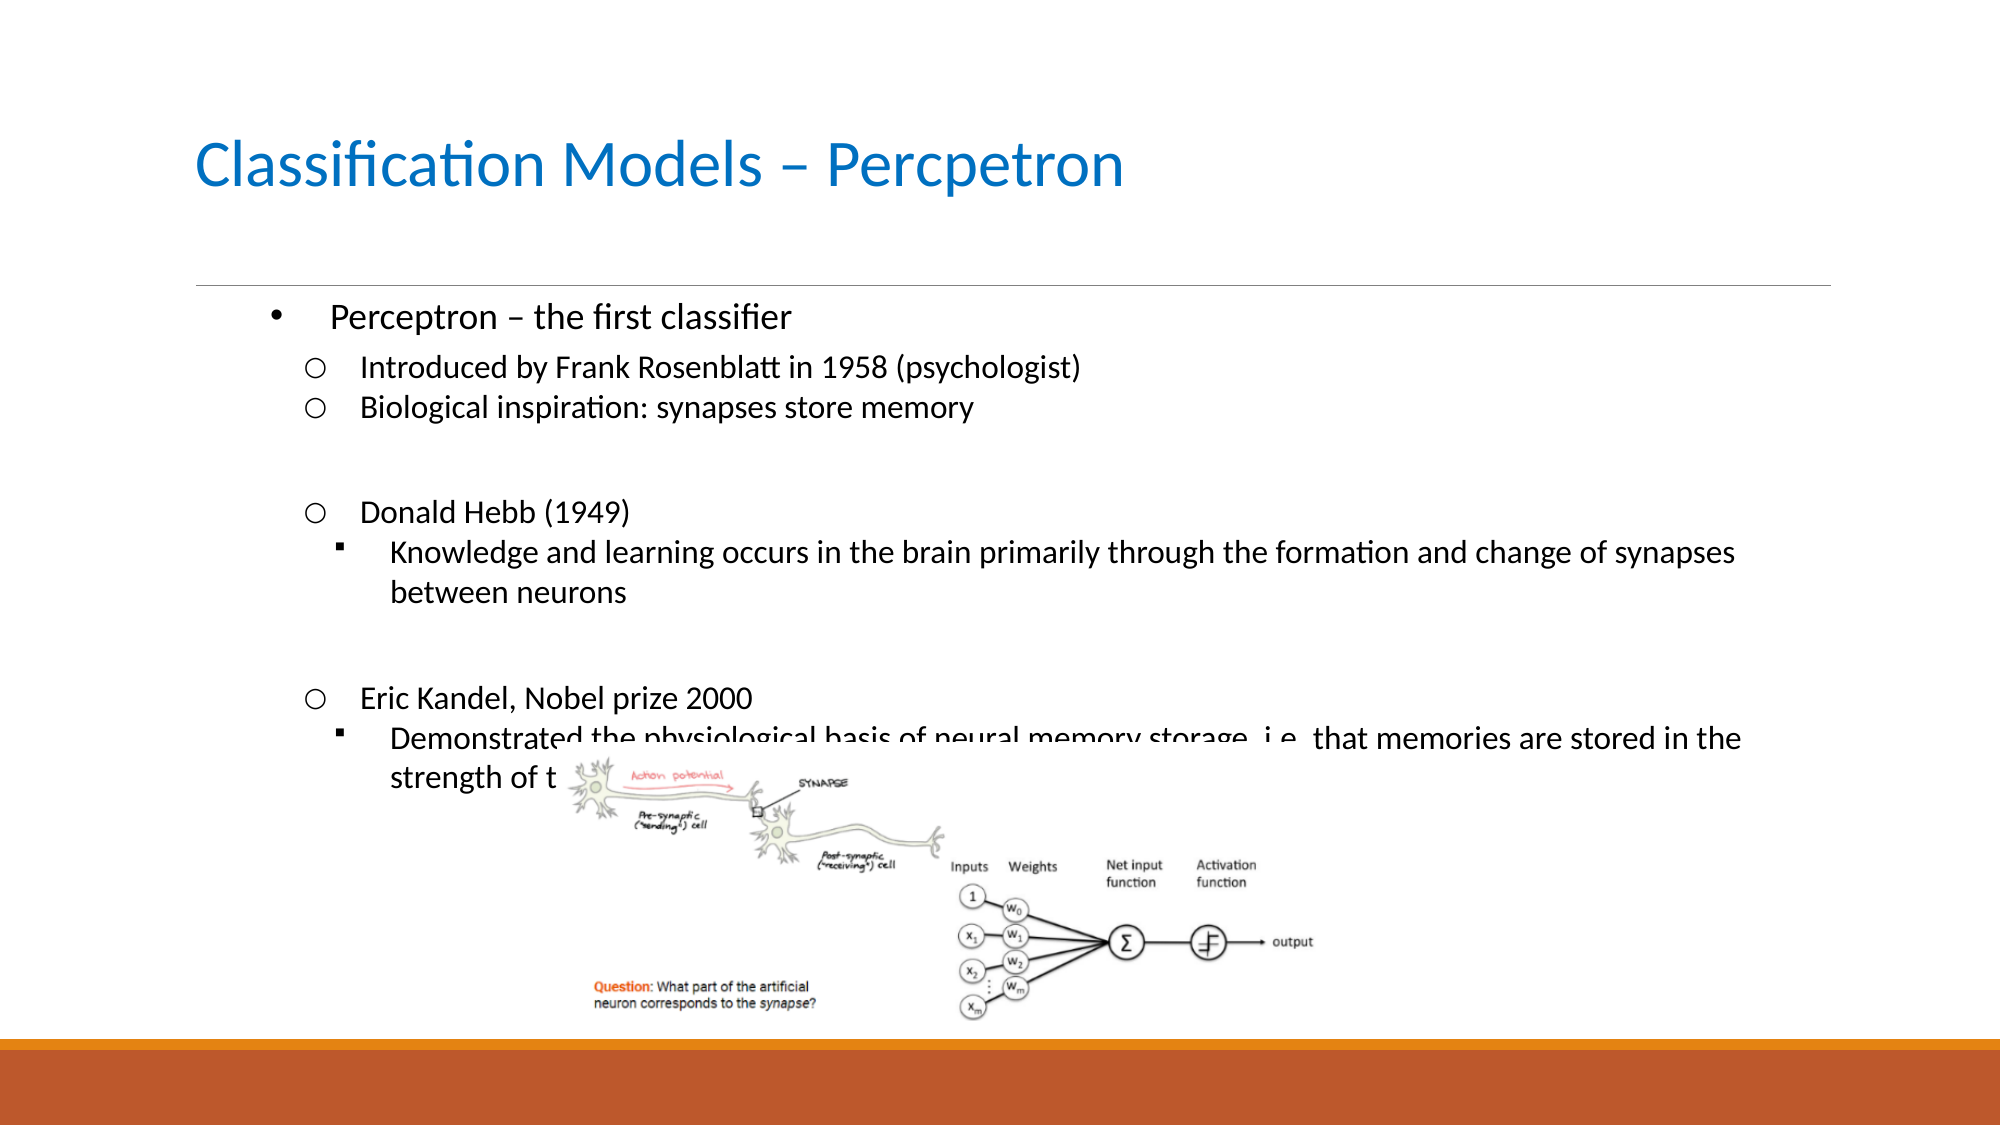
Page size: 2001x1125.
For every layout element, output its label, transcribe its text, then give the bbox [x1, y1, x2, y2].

title Classification Models – Percpetron [180, 47, 1830, 284]
picture [556, 741, 1317, 1022]
list Perceptron – the first classifier Introduced by Frank Rosenblatt in 1958 (psychologist) Biological inspiration: synapses store memory Donald Hebb (1949) Knowledge and learning occurs in the brain primarily through the formation and change of synapses between neurons Eric Kandel, Nobel prize 2000 Demonstrated the physiological basis of neural memory storage. i.e. that memories are stored in the strength of the synaptic connections [180, 284, 1830, 728]
